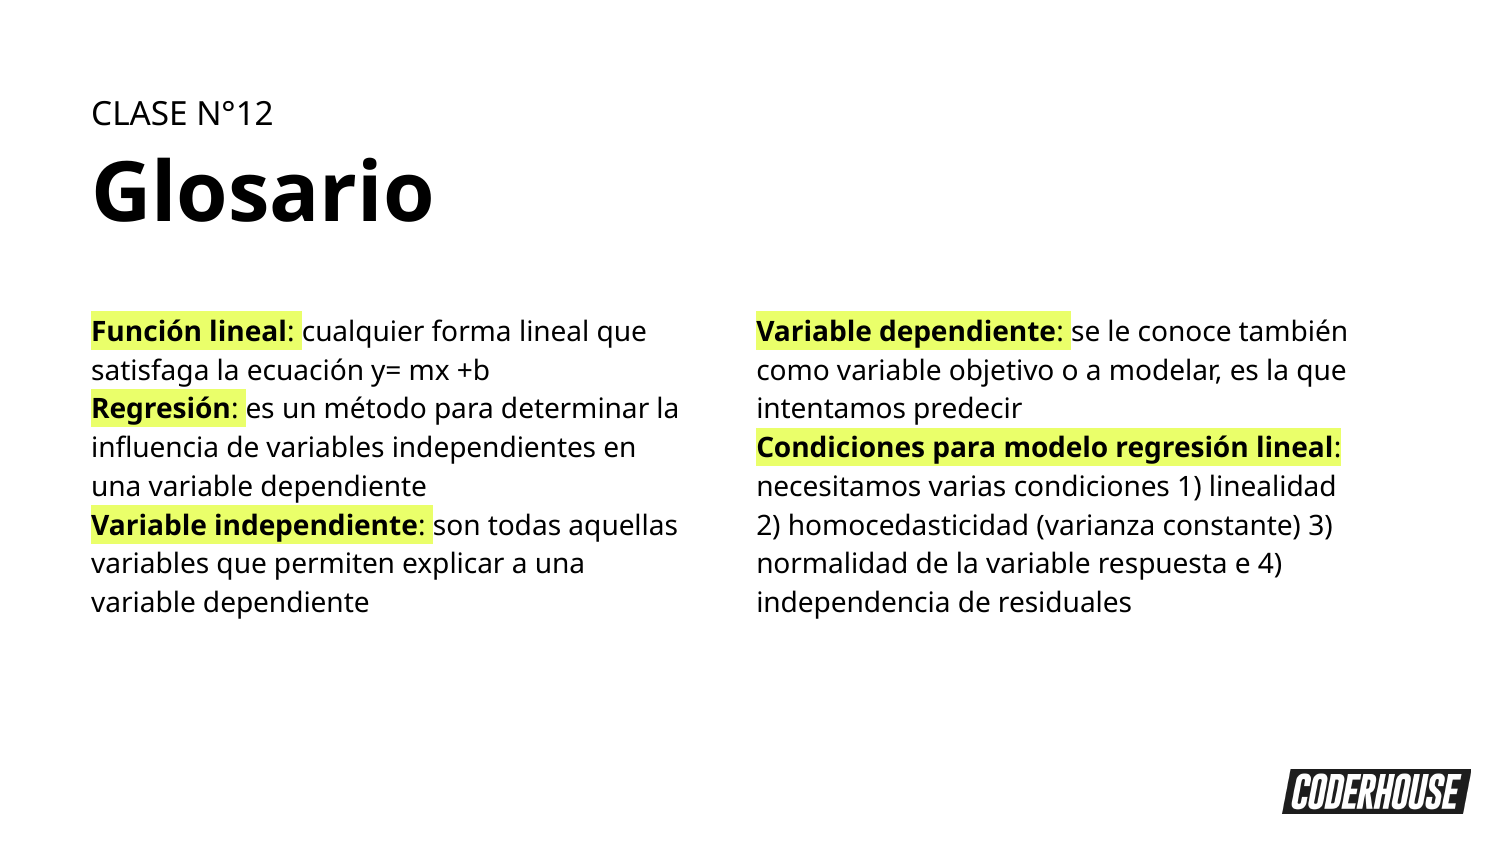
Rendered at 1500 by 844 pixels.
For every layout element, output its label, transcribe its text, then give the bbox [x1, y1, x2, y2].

text_box Función lineal: cualquier forma lineal que satisfaga la ecuación y= mx +b Regresión: es un método para determinar la influencia de variables independientes en una variable dependiente Variable independiente: son todas aquellas variables que permiten explicar a una variable dependiente [76, 293, 706, 672]
picture [1281, 769, 1471, 814]
text_box Glosario [76, 134, 1412, 255]
text_box CLASE N°12 [76, 76, 481, 134]
text_box Variable dependiente: se le conoce también como variable objetivo o a modelar, es la que intentamos predecir Condiciones para modelo regresión lineal: necesitamos varias condiciones 1) linealidad 2) homocedasticidad (varianza constante) 3) normalidad de la variable respuesta e 4) independencia de residuales [741, 293, 1371, 713]
